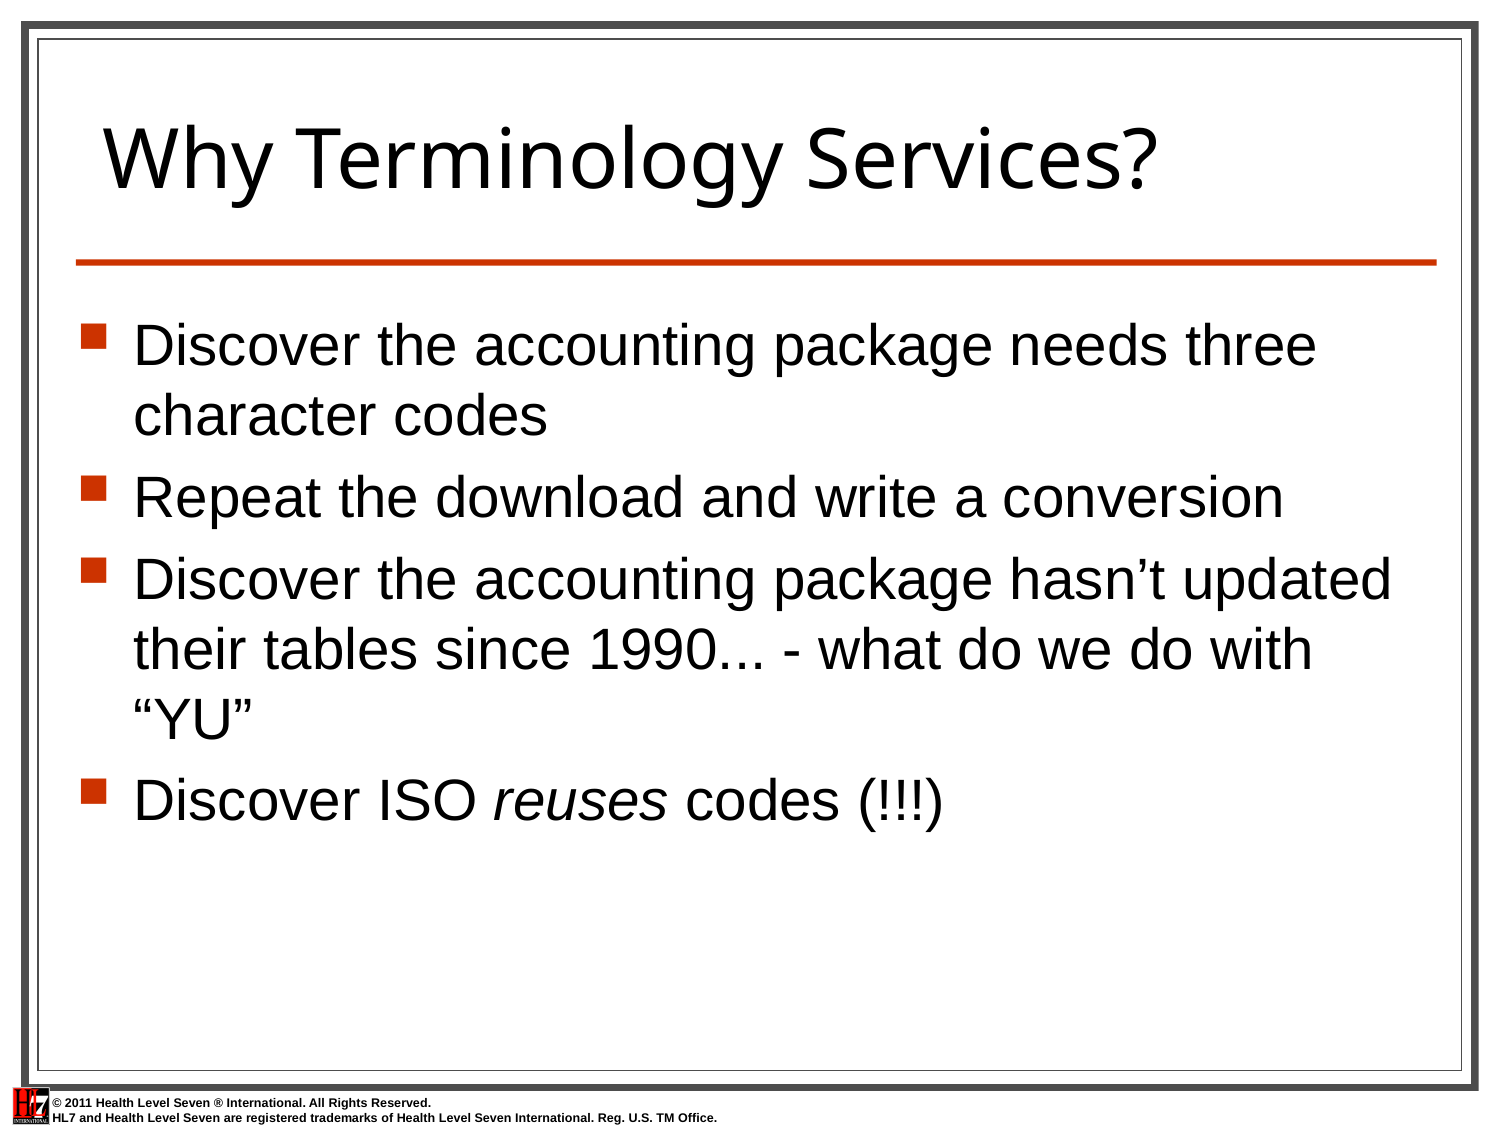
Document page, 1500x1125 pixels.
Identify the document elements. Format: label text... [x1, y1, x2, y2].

list Discover the accounting package needs three character codes Repeat the download and write a conversion Discover the accounting package hasn’t updated their tables since 1990... - what do we do with “YU” Discover ISO reuses codes (!!!) [62, 299, 1438, 1026]
title Why Terminology Services? [87, 77, 1426, 213]
picture [12, 1087, 50, 1125]
